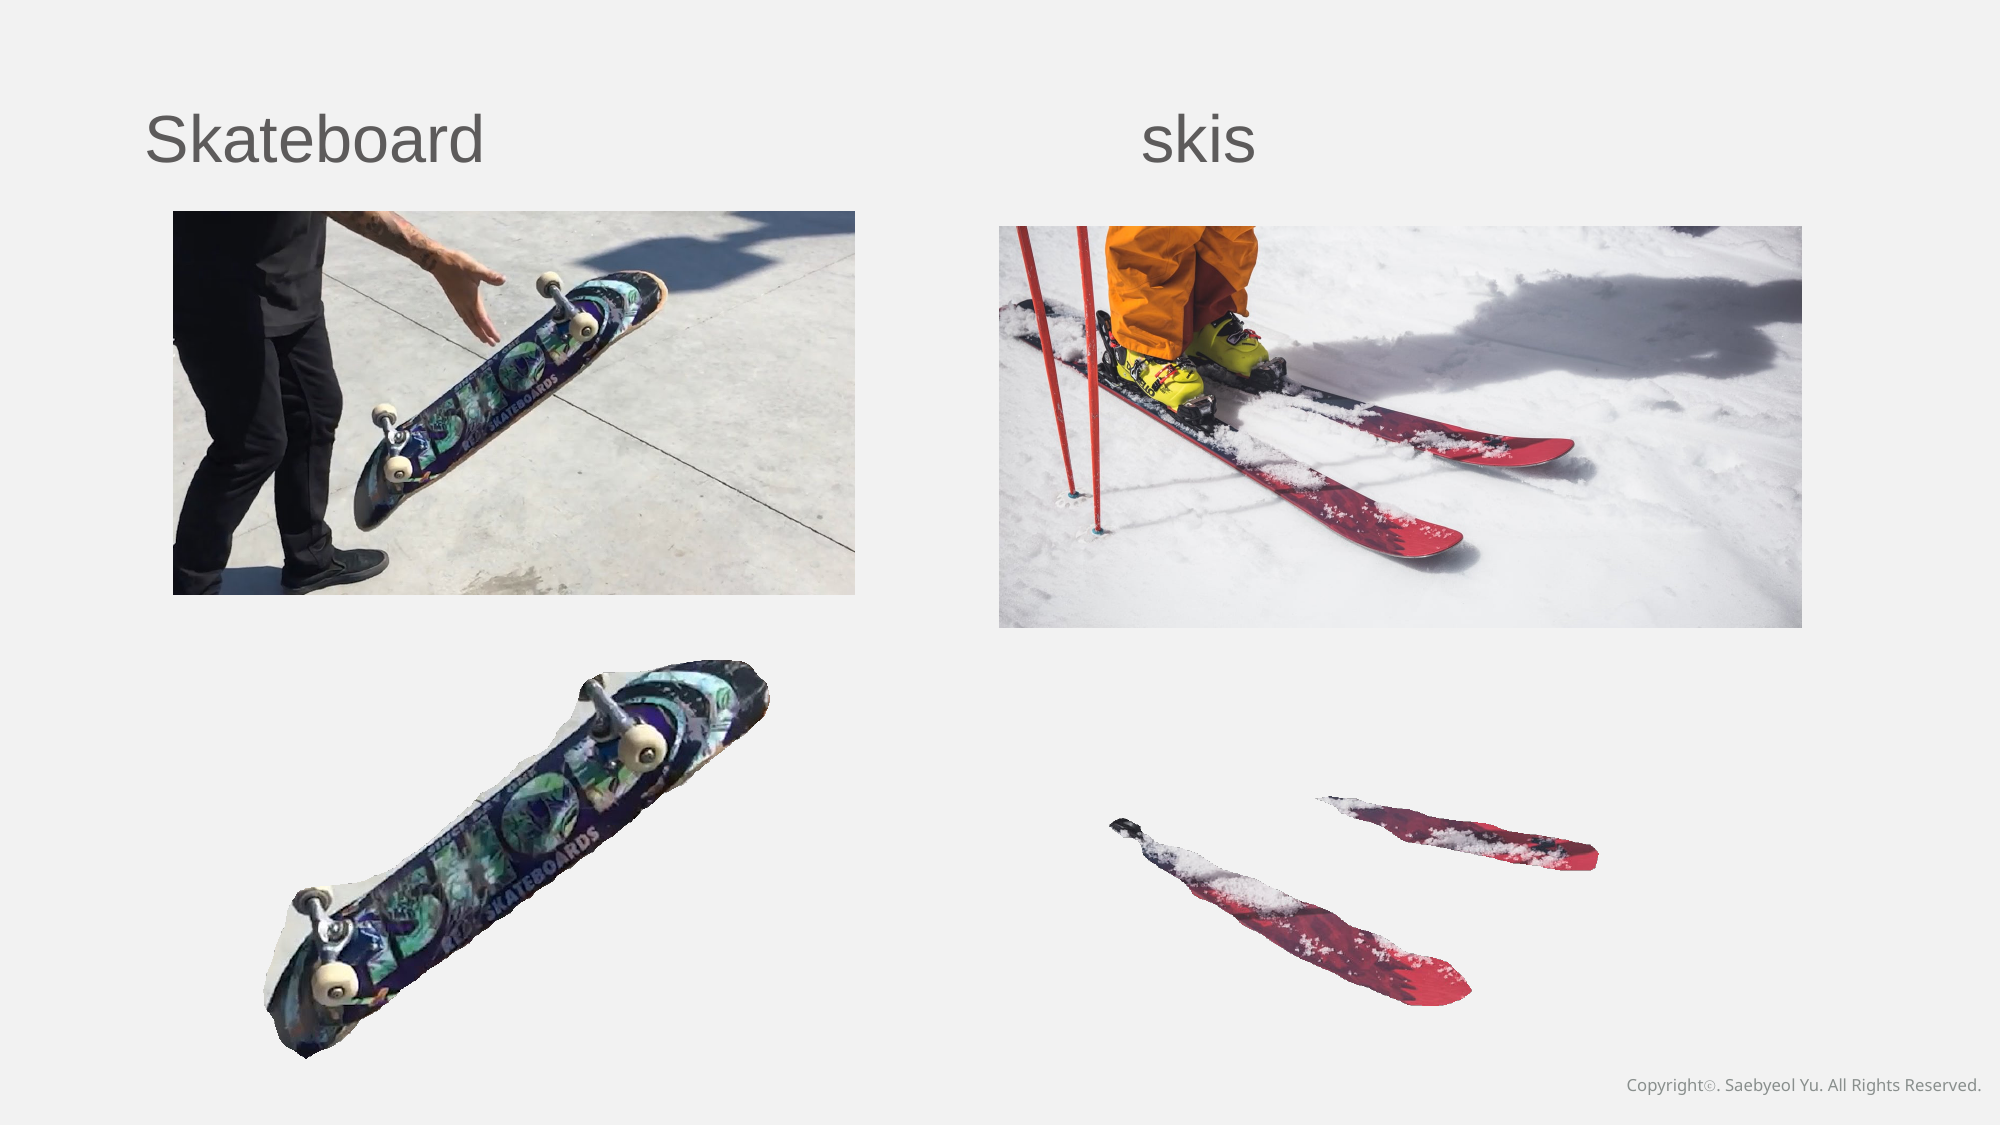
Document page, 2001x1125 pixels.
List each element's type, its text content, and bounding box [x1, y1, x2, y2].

picture [875, 226, 1802, 1011]
text_box Skateboard [116, 88, 515, 183]
picture [173, 211, 855, 595]
picture [236, 627, 793, 1080]
text_box skis [999, 88, 1399, 183]
